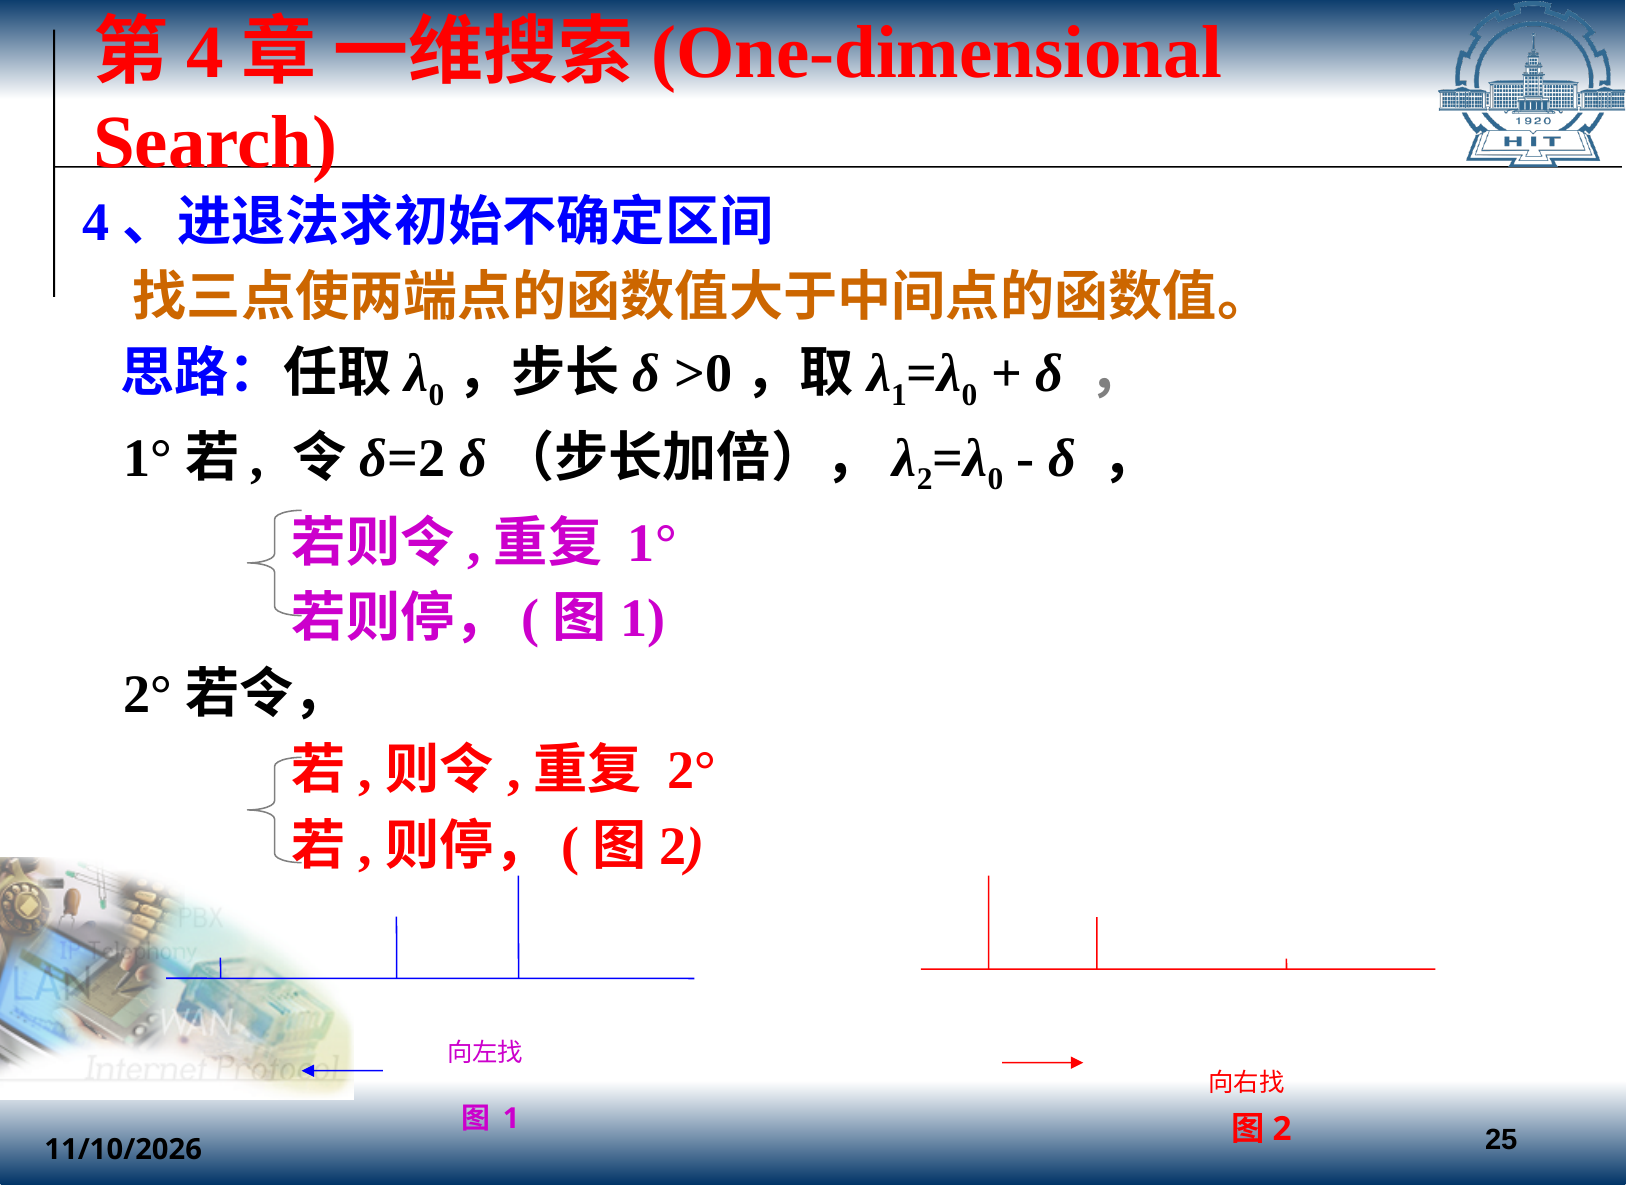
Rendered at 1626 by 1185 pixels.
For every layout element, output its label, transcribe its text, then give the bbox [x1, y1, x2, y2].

picture [310, 857, 332, 861]
text_box [247, 510, 302, 616]
text_box [247, 757, 302, 863]
picture [0, 857, 354, 1100]
title 第4章 一维搜索(One-dimensional Search) [78, 29, 1498, 155]
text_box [920, 875, 1436, 1136]
picture [1438, 1, 1626, 167]
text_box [152, 875, 695, 1143]
